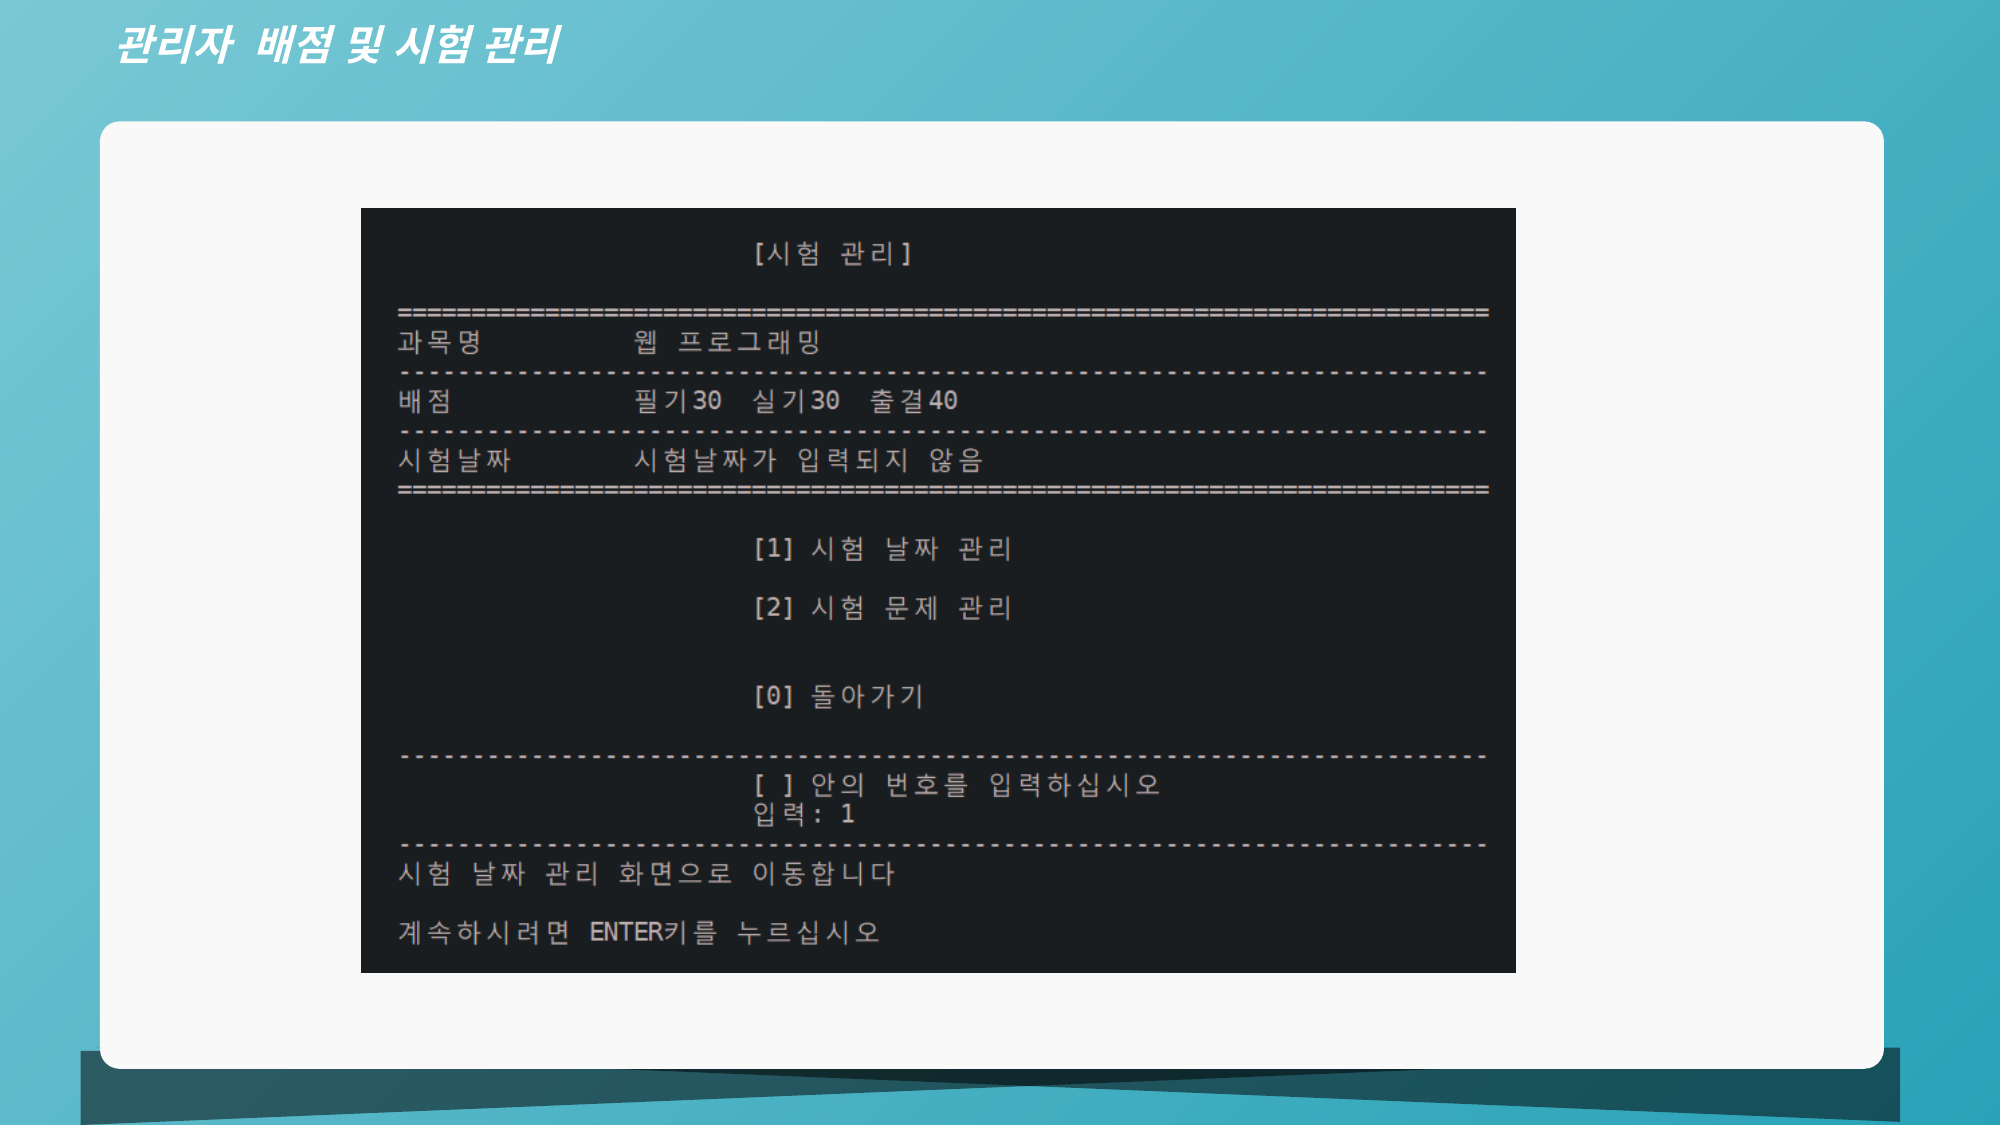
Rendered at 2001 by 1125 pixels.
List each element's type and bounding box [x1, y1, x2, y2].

picture [360, 208, 1516, 974]
text_box [80, 11, 1901, 1125]
